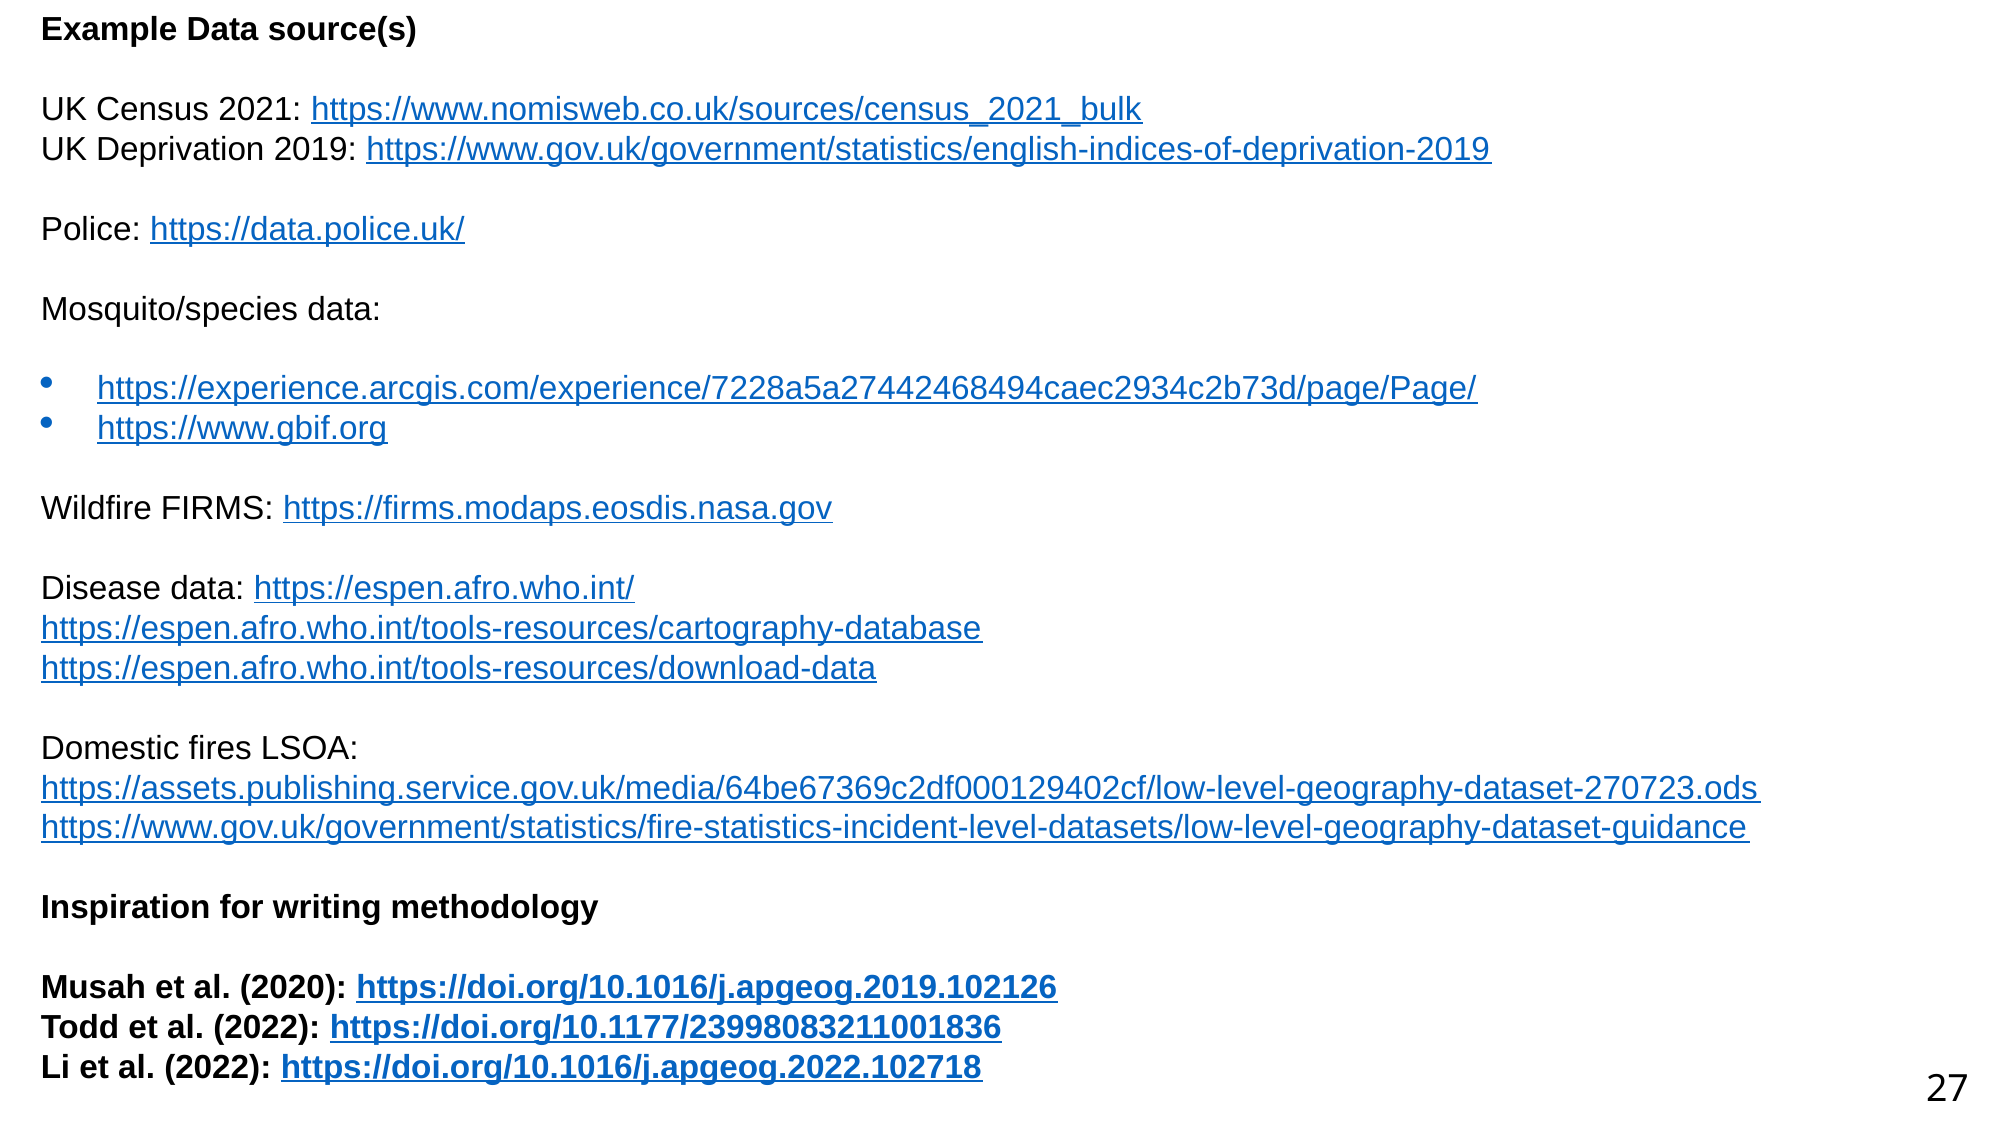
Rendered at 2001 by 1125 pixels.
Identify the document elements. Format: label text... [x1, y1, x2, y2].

text_box 27 [1911, 1056, 2000, 1080]
text_box Example Data source(s) UK Census 2021: https://www.nomisweb.co.uk/sources/census_2021_bulk UK Deprivation 2019: https://www.gov.uk/government/statistics/english-indices-of-deprivation-2019 Police: https://data.police.uk/ Mosquito/species data: https://experience.arcgis.com/experience/7228a5a27442468494caec2934c2b73d/page/Page/ https://www.gbif.org Wildfire FIRMS: https://firms.modaps.eosdis.nasa.gov Disease data: https://espen.afro.who.int/ https://espen.afro.who.int/tools-resources/cartography-database https://espen.afro.who.int/tools-resources/download-data Domestic fires LSOA: https://assets.publishing.service.gov.uk/media/64be67369c2df000129402cf/low-level-geography-dataset-270723.ods https://www.gov.uk/government/statistics/fire-statistics-incident-level-datasets/low-level-geography-dataset-guidance Inspiration for writing methodology Musah et al. (2020): https://doi.org/10.1016/j.apgeog.2019.102126 Todd et al. (2022): https://doi.org/10.1177/23998083211001836 Li et al. (2022): https://doi.org/10.1016/j.apgeog.2022.102718 [25, 0, 1920, 1093]
